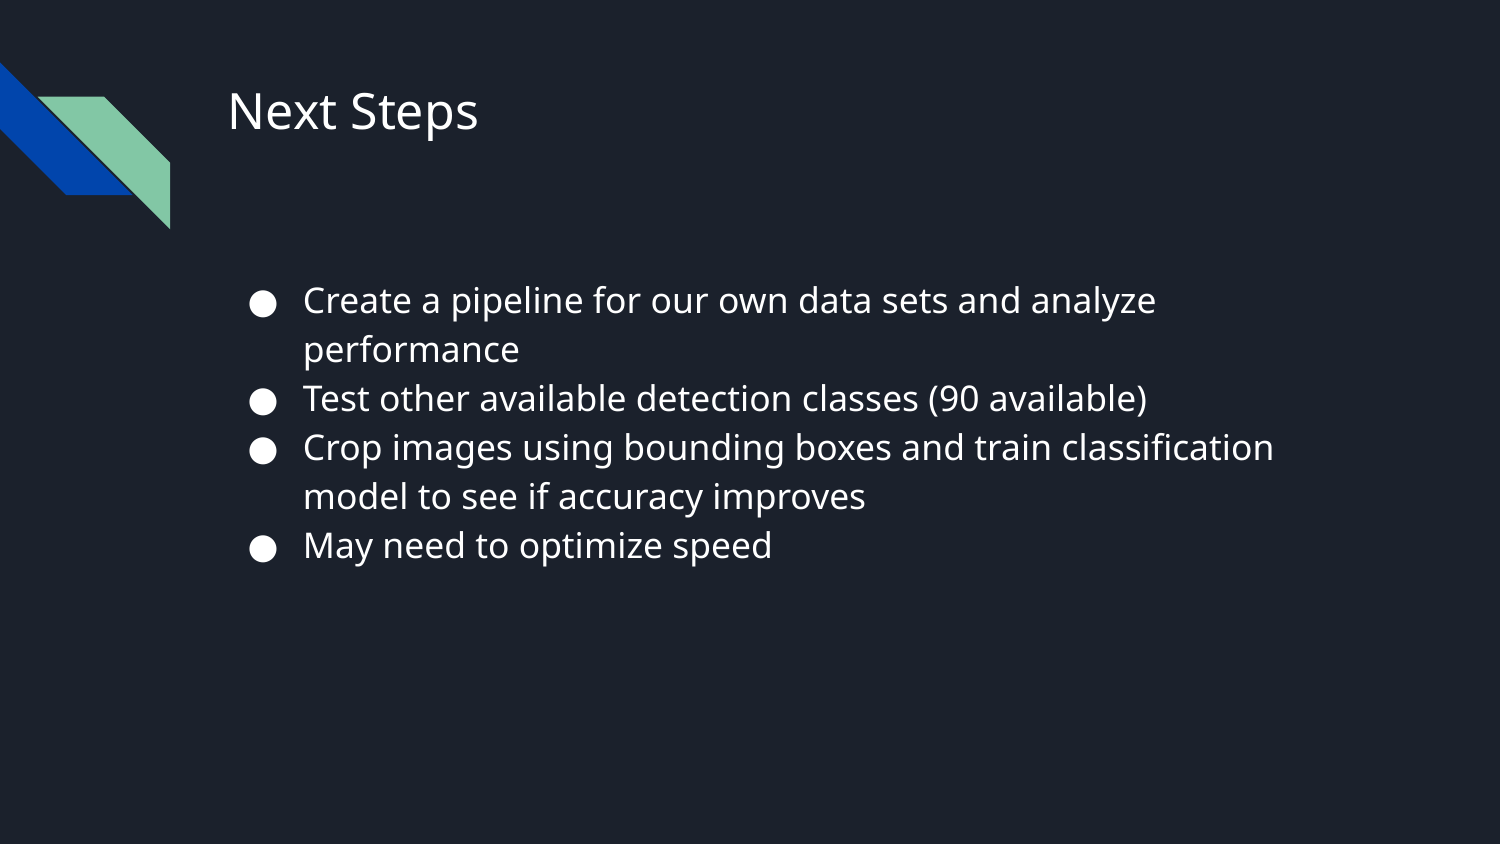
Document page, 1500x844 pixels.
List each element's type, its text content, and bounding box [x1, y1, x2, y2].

title Next Steps [212, 64, 1368, 215]
list Create a pipeline for our own data sets and analyze performance Test other available detection classes (90 available) Crop images using bounding boxes and train classification model to see if accuracy improves May need to optimize speed [212, 257, 1368, 735]
